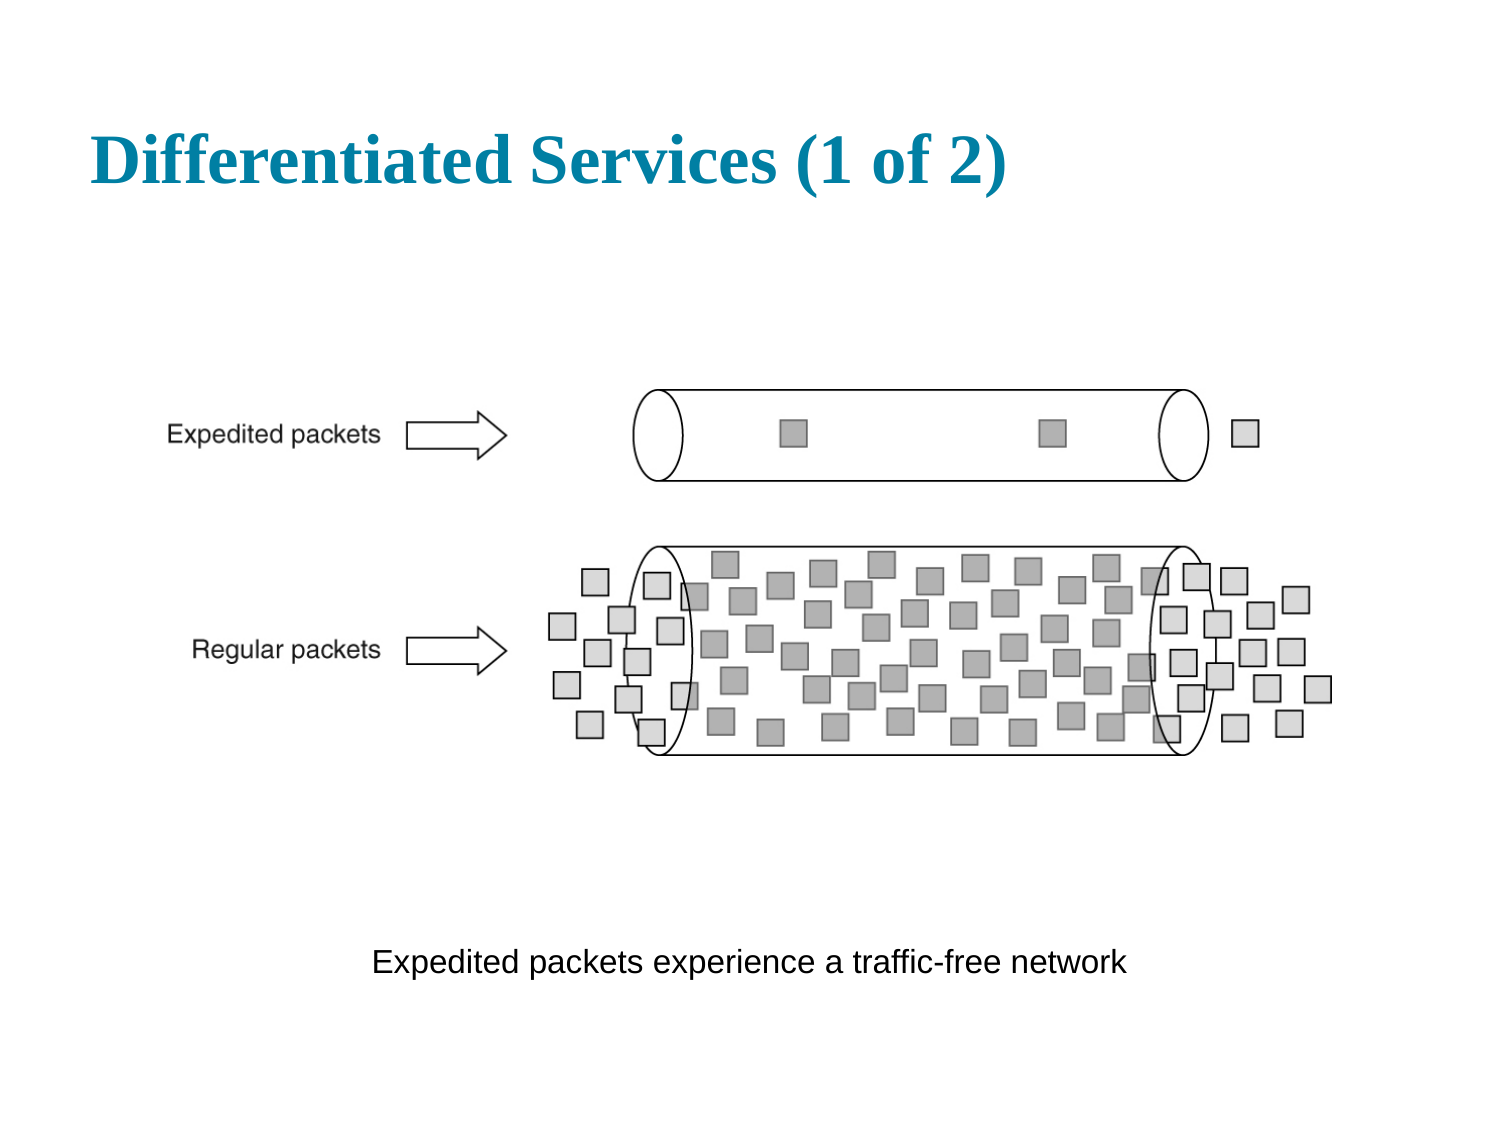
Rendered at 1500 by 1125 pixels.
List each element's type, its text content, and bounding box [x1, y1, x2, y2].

list Expedited packets experience a traffic-free network [75, 828, 1425, 996]
picture [165, 388, 1335, 756]
title Differentiated Services (1 of 2) [75, 37, 1425, 213]
